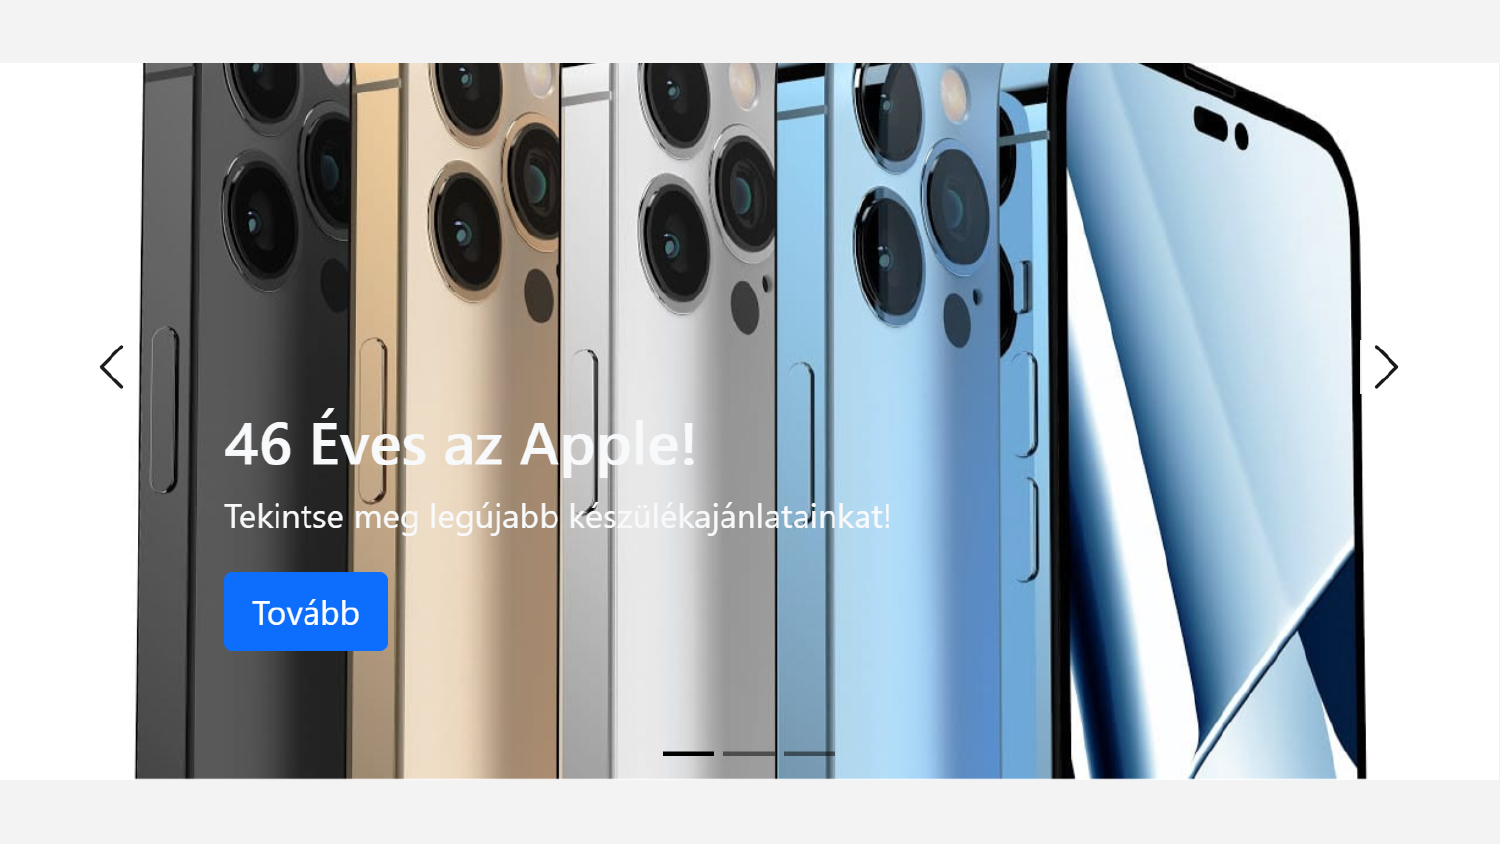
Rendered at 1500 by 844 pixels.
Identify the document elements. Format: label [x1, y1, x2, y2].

picture [0, 63, 1500, 781]
